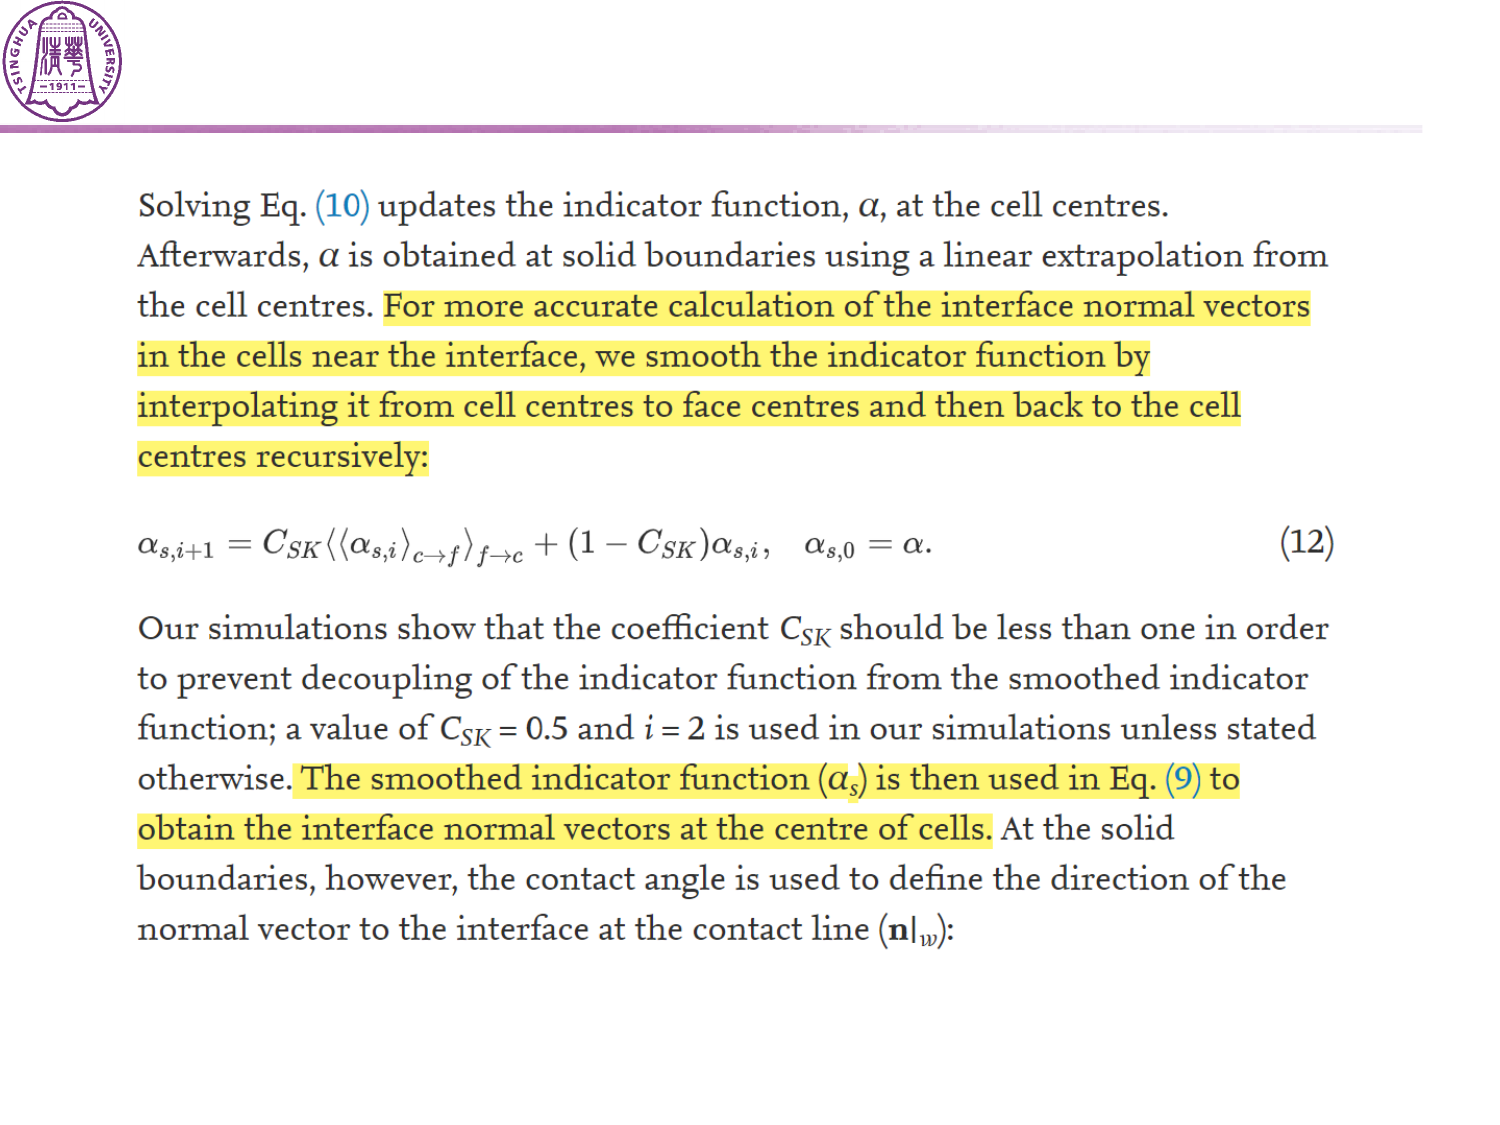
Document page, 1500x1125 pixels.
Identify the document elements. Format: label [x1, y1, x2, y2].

picture [0, 0, 1423, 132]
picture [106, 158, 1393, 967]
